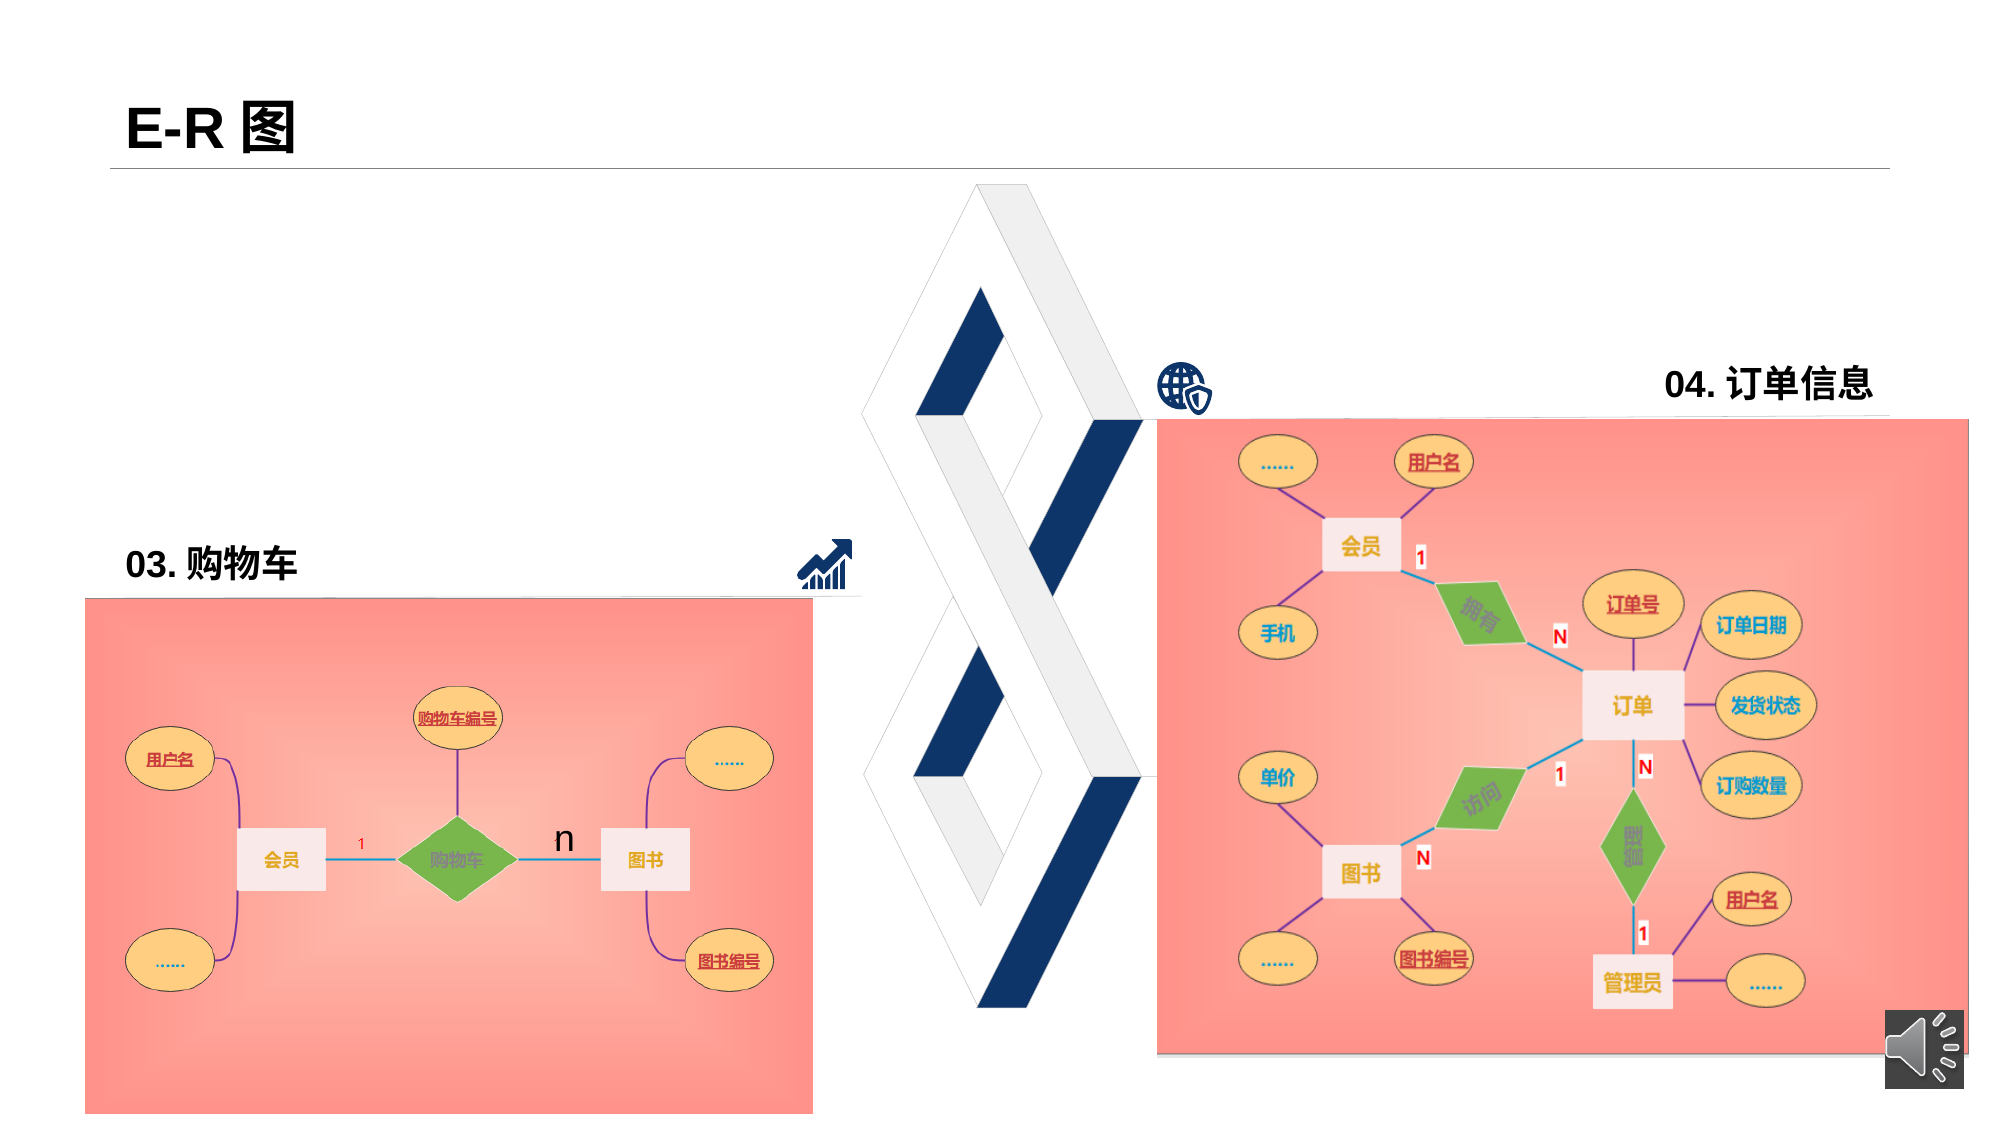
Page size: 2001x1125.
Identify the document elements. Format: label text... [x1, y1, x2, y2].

picture [1157, 419, 1969, 1090]
title E-R图 [109, 0, 1890, 169]
picture [85, 598, 813, 1115]
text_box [110, 184, 1891, 1008]
